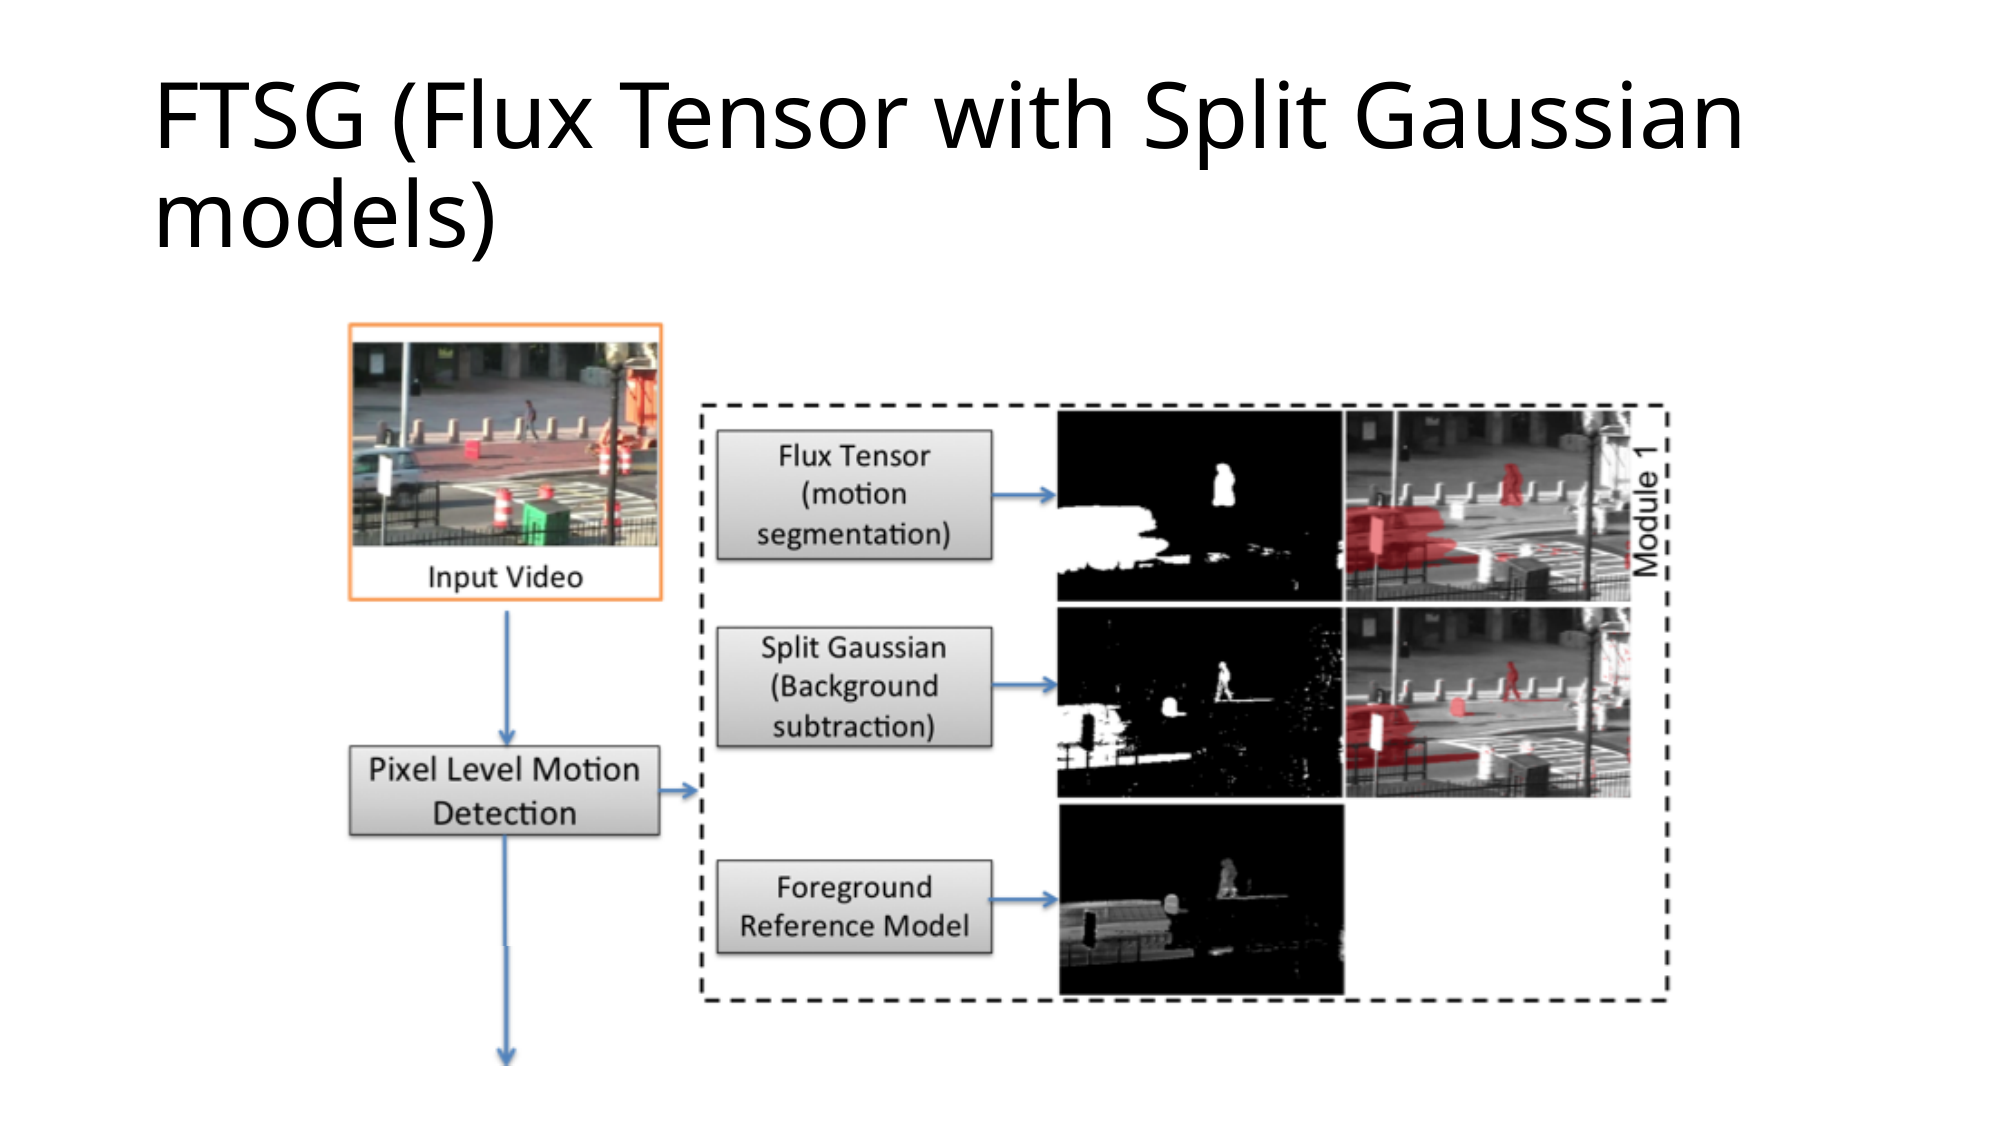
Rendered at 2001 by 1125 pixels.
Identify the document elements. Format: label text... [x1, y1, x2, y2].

title FTSG (Flux Tensor with Split Gaussian models) [137, 59, 1863, 278]
picture [472, 946, 538, 1066]
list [315, 299, 1685, 1014]
